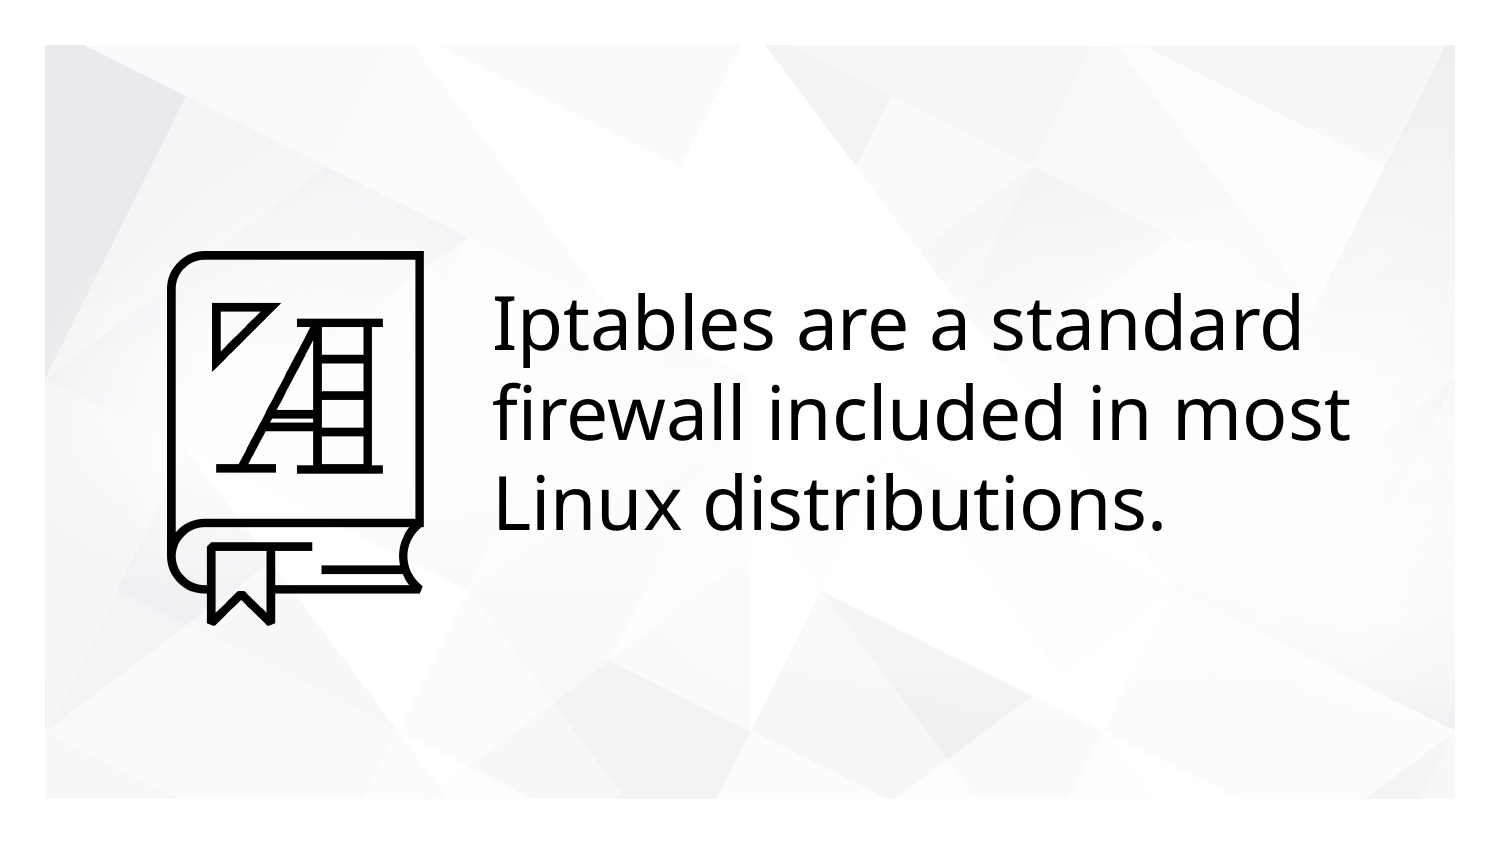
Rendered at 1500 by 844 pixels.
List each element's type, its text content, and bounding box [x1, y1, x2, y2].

title Iptables are a standard firewall included in most Linux distributions. [476, 259, 1449, 584]
picture [45, 45, 1455, 799]
